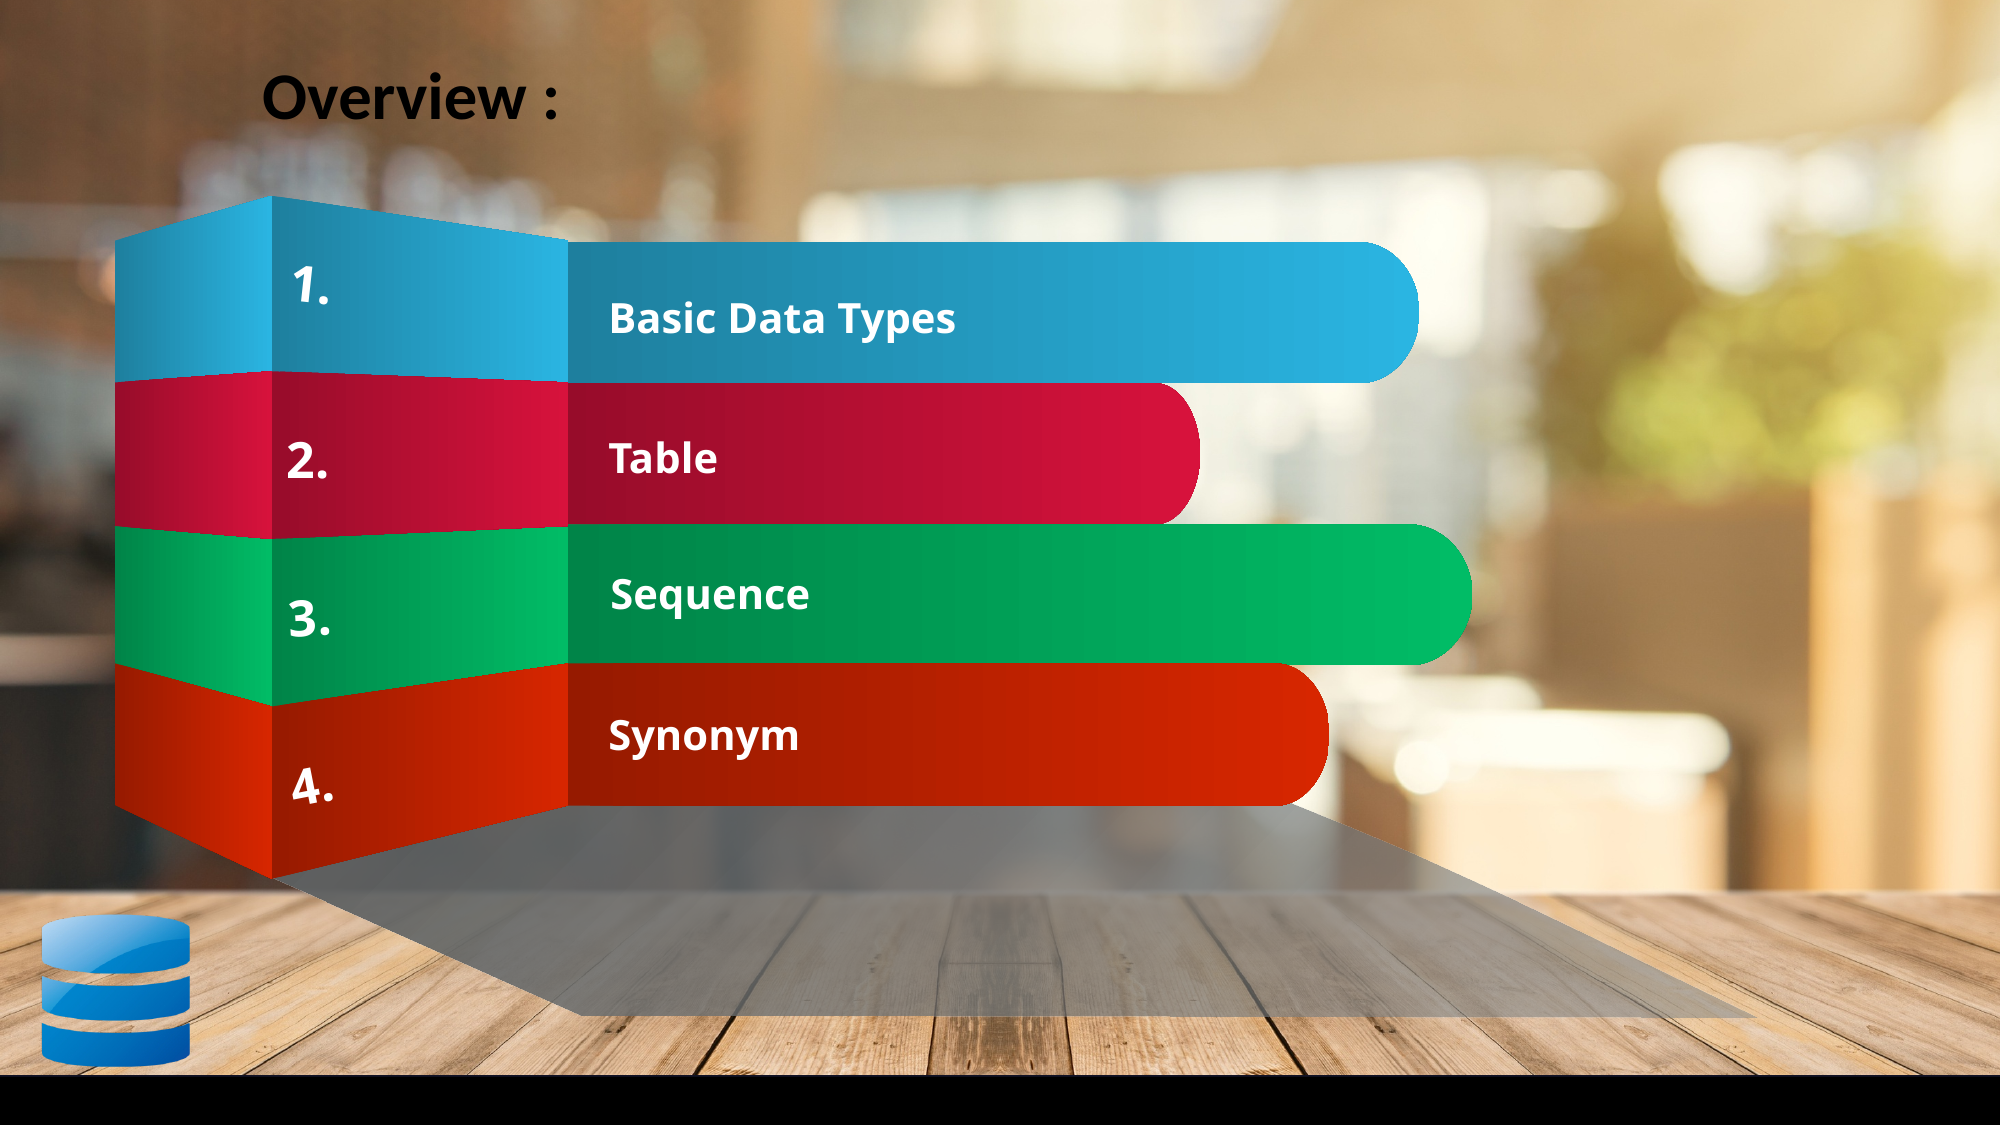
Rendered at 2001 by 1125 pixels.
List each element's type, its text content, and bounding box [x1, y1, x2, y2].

text_box [114, 370, 274, 540]
text_box 1. [271, 241, 554, 346]
text_box Basic Data Types [593, 284, 1111, 349]
text_box 4. [268, 700, 554, 828]
text_box Table [593, 424, 1111, 490]
text_box 3. [271, 564, 551, 656]
text_box [114, 194, 274, 381]
text_box [274, 527, 570, 704]
text_box [570, 241, 1421, 385]
text_box Overview : [247, 45, 752, 140]
text_box [114, 662, 274, 881]
text_box [274, 370, 570, 528]
text_box [570, 523, 1474, 667]
text_box [274, 803, 1759, 1019]
text_box [274, 195, 570, 381]
text_box [274, 662, 570, 880]
text_box [0, 1076, 2000, 1125]
text_box [114, 527, 274, 705]
text_box [296, 255, 541, 347]
picture [0, 0, 2000, 1075]
text_box [570, 662, 1331, 807]
text_box 2. [272, 421, 548, 557]
text_box Sequence [595, 560, 1113, 625]
text_box Synonym [593, 701, 1111, 766]
text_box [570, 382, 1202, 523]
